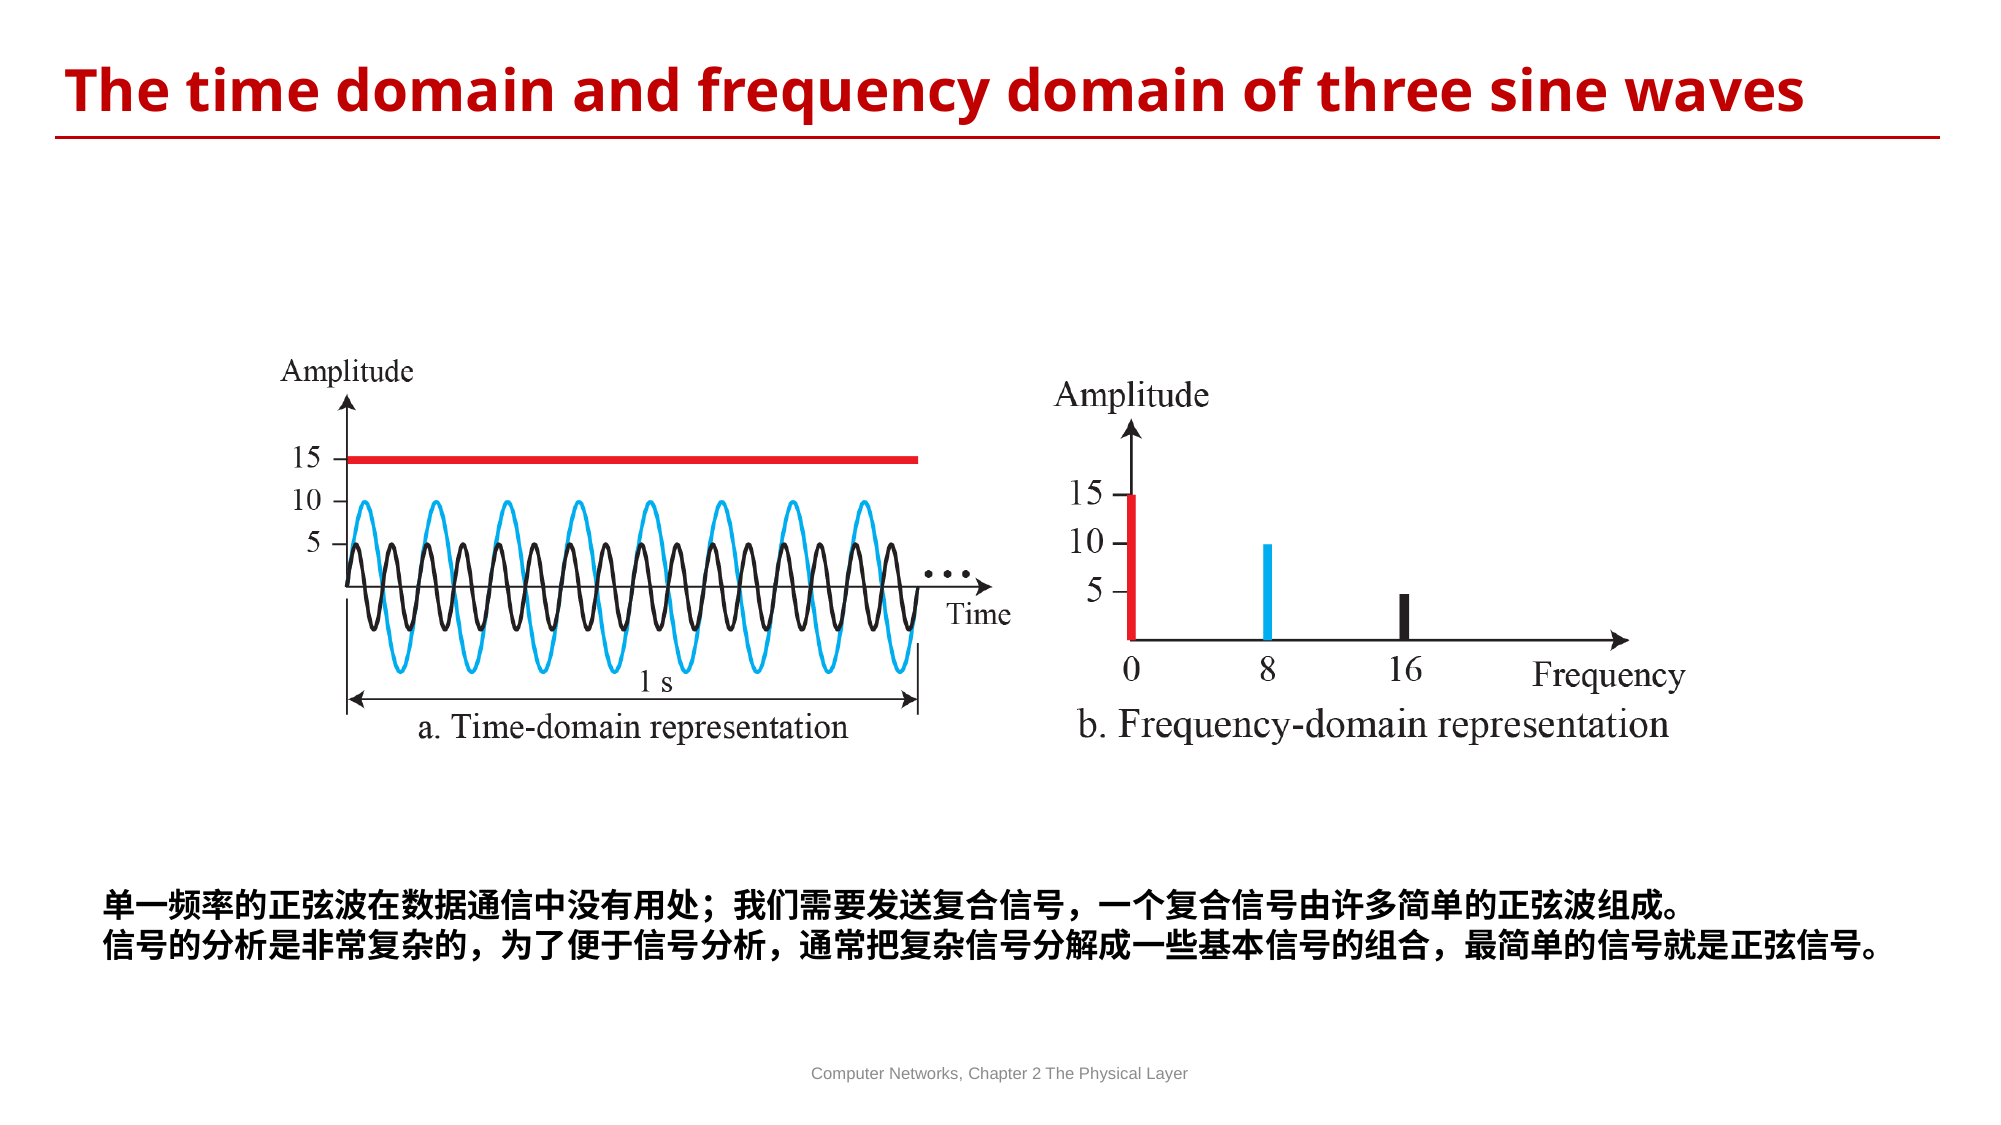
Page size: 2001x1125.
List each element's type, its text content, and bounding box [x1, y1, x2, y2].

picture [280, 355, 1011, 749]
picture [1052, 376, 1686, 749]
text_box 单一频率的正弦波在数据通信中没有用处；我们需要发送复合信号，一个复合信号由许多简单的正弦波组成。 信号的分析是非常复杂的，为了便于信号分析，通常把复杂信号分解成一些基本信号的组合，最简单的信号就是正弦信号。 [87, 877, 1913, 972]
text_box The time domain and frequency domain of three sine waves [49, 45, 1972, 130]
footer Computer Networks, Chapter 2 The Physical Layer [662, 1042, 1338, 1103]
